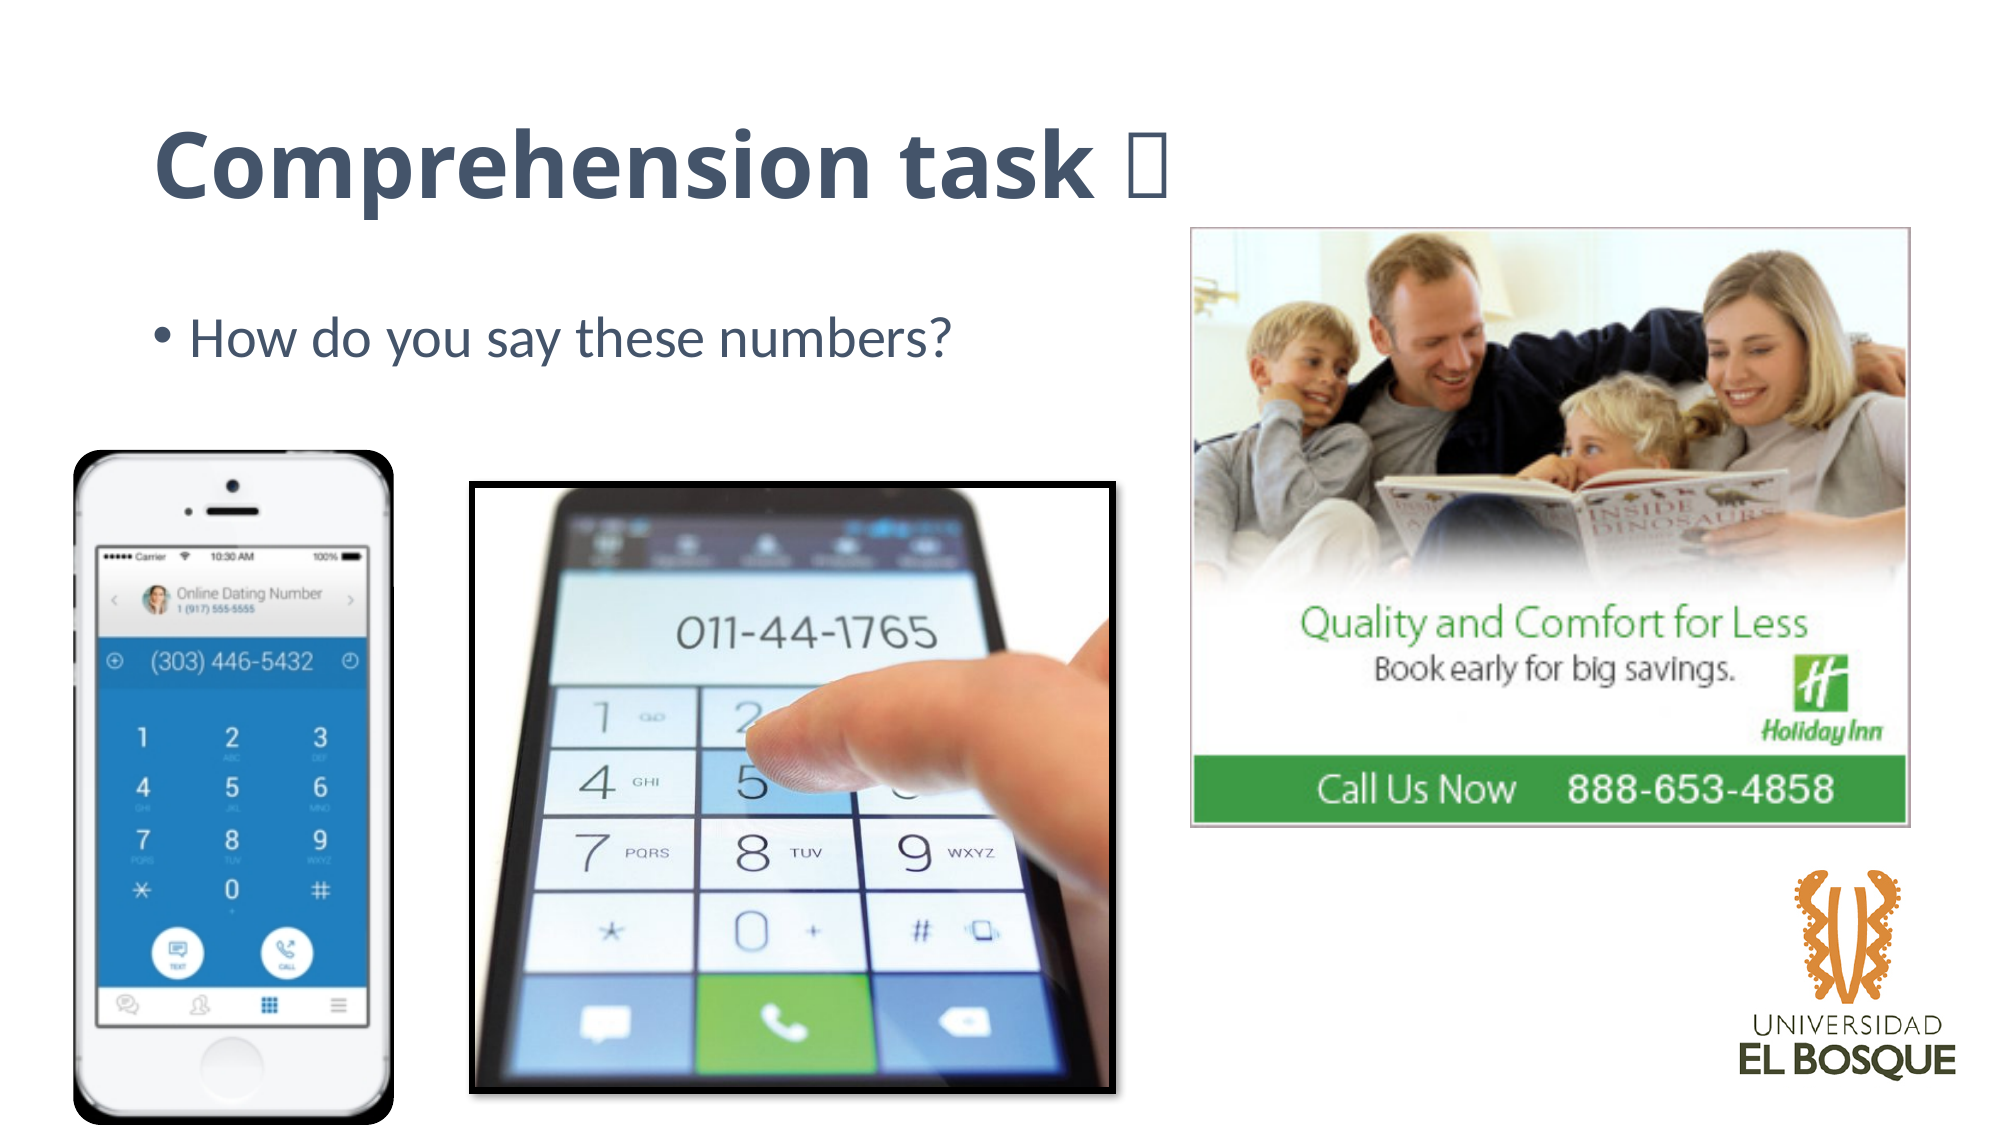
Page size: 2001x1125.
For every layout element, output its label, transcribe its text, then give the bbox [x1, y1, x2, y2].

list How do you say these numbers? [137, 299, 1863, 1014]
title Comprehension task 🤓 [137, 59, 1863, 278]
picture [474, 487, 1110, 1088]
picture [73, 449, 394, 1125]
picture [1190, 227, 1911, 828]
picture [1731, 862, 1965, 1088]
